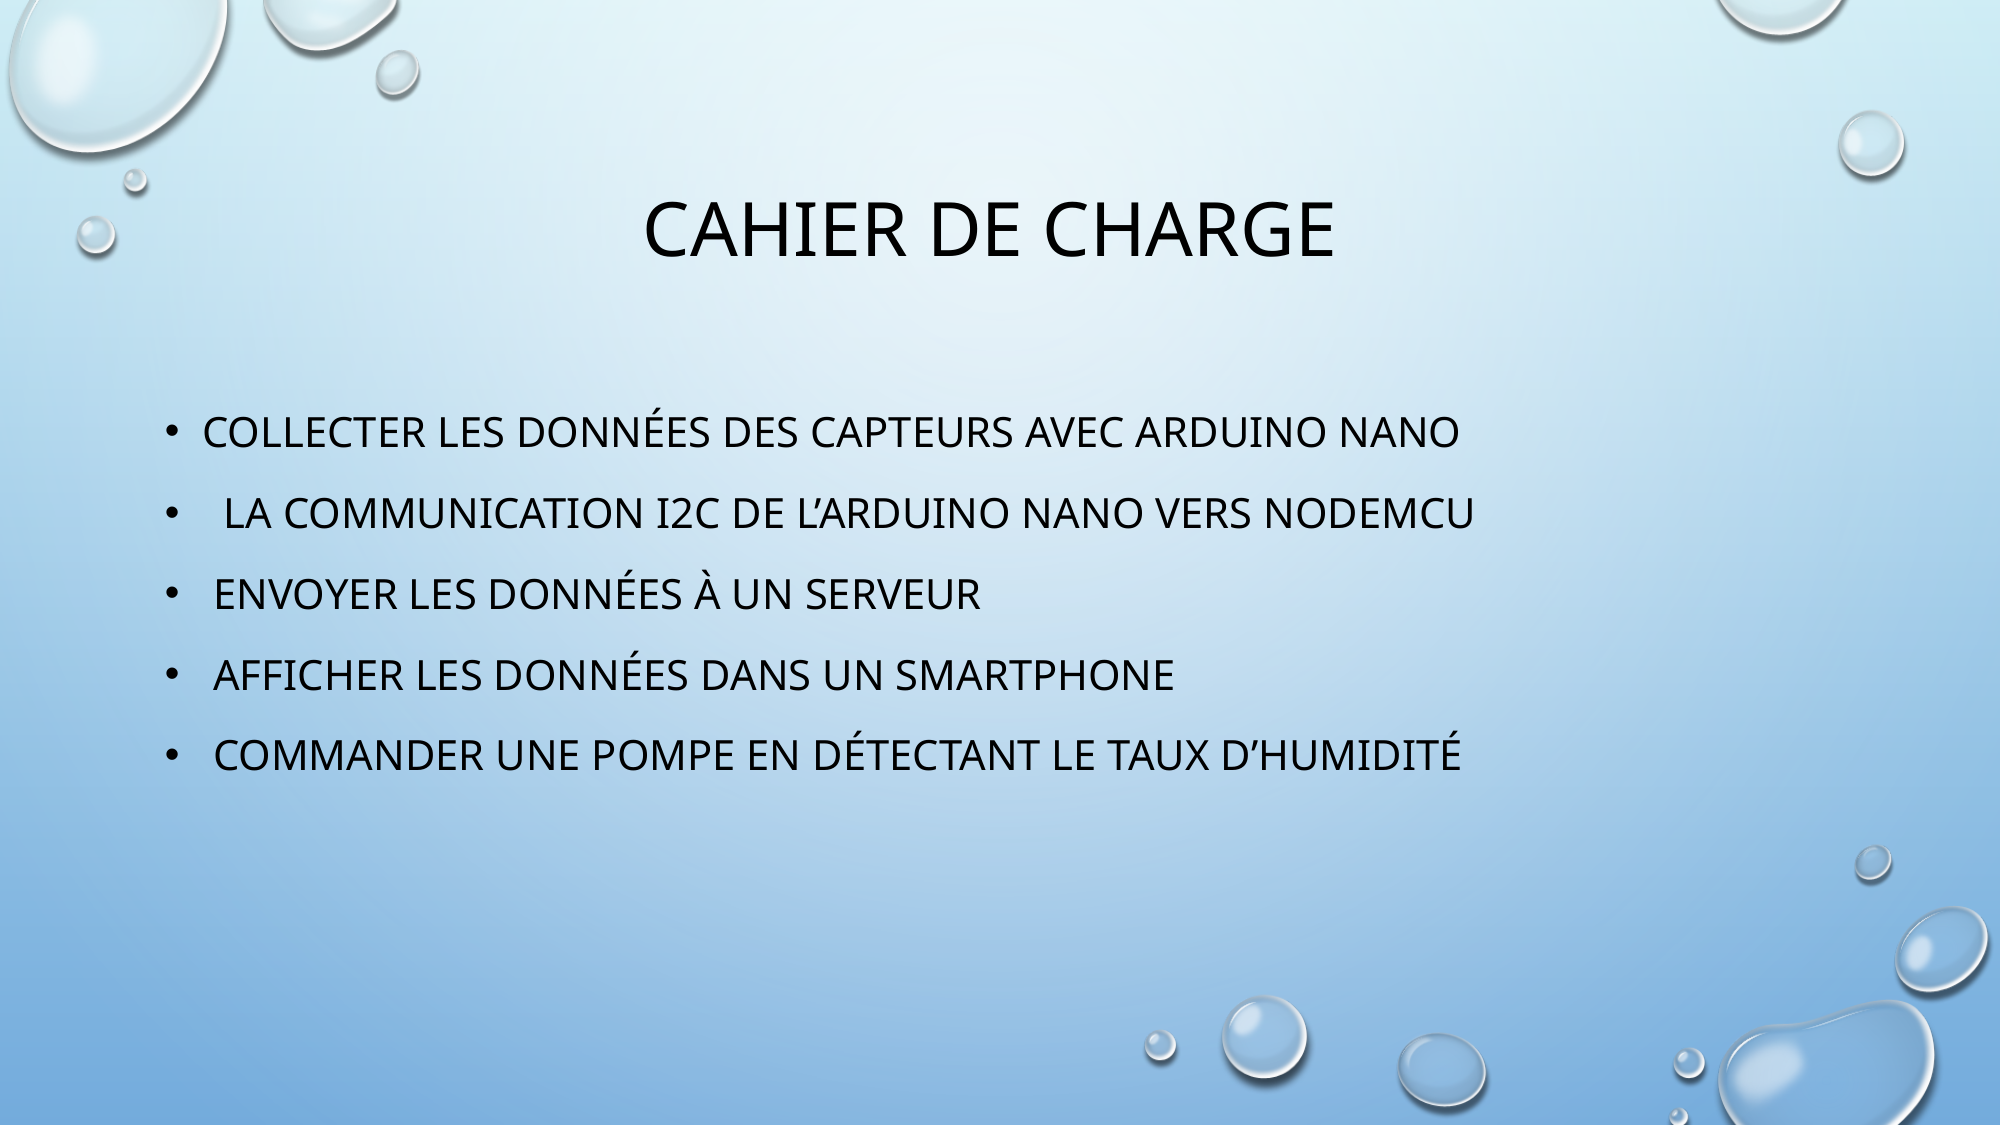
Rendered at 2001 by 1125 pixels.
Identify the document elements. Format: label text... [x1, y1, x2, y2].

list Collecter les données des capteurs avec Arduino NANO La communication I2C de l’Arduino NANO vers NodeMCU Envoyer les données à un serveur Afficher les données dans un smartphone Commander une pompe en détectant le taux d’humidité [149, 388, 1850, 950]
picture [0, 0, 2000, 1125]
title Cahier de charge [149, 101, 1851, 364]
